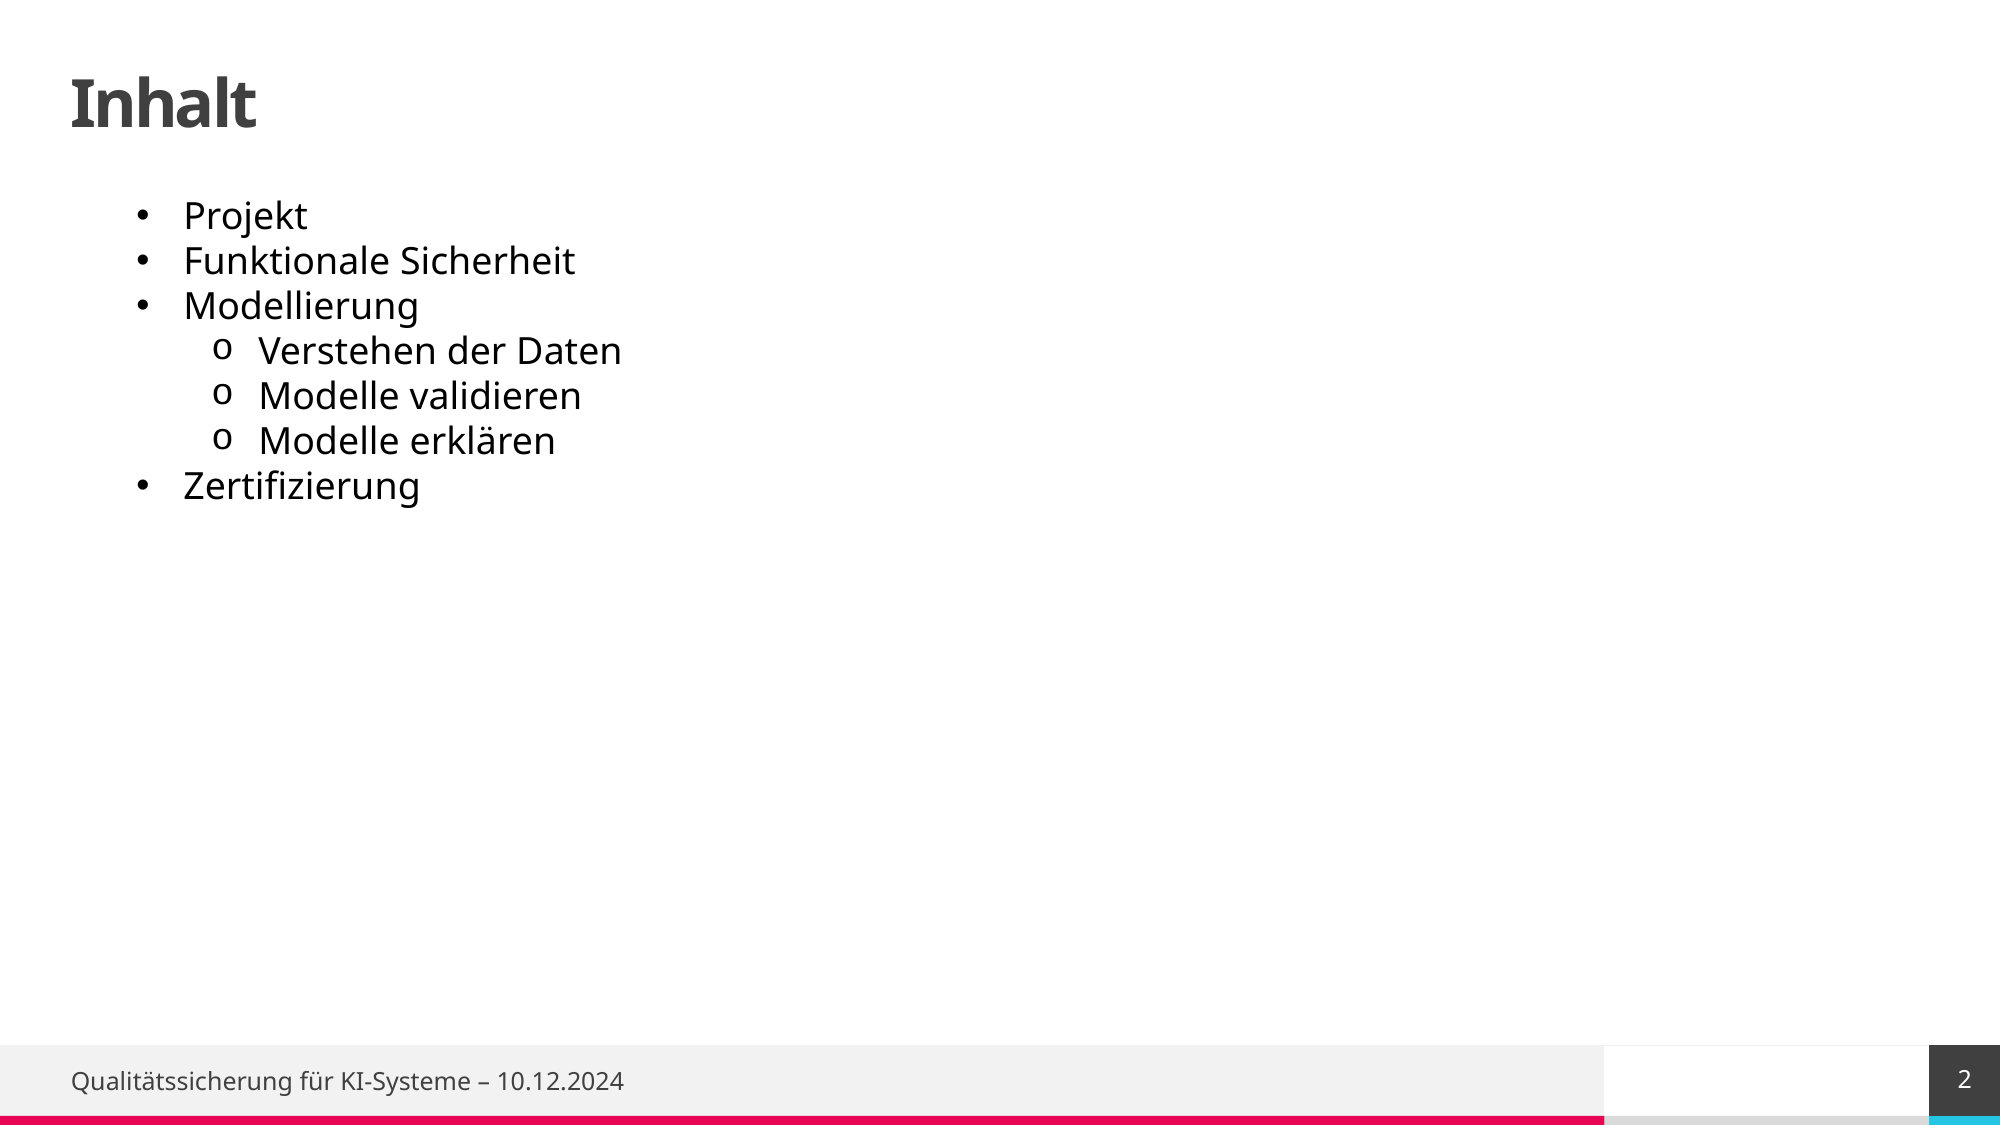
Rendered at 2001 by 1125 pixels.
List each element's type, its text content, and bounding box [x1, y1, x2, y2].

slide_number 2 [1929, 1045, 2000, 1116]
footer Qualitätssicherung für KI-Systeme – 10.12.2024 [70, 1056, 1000, 1105]
title Inhalt [70, 70, 1932, 142]
text_box Projekt Funktionale Sicherheit Modellierung Verstehen der Daten Modelle validieren Modelle erklären Zertifizierung [121, 184, 1123, 515]
